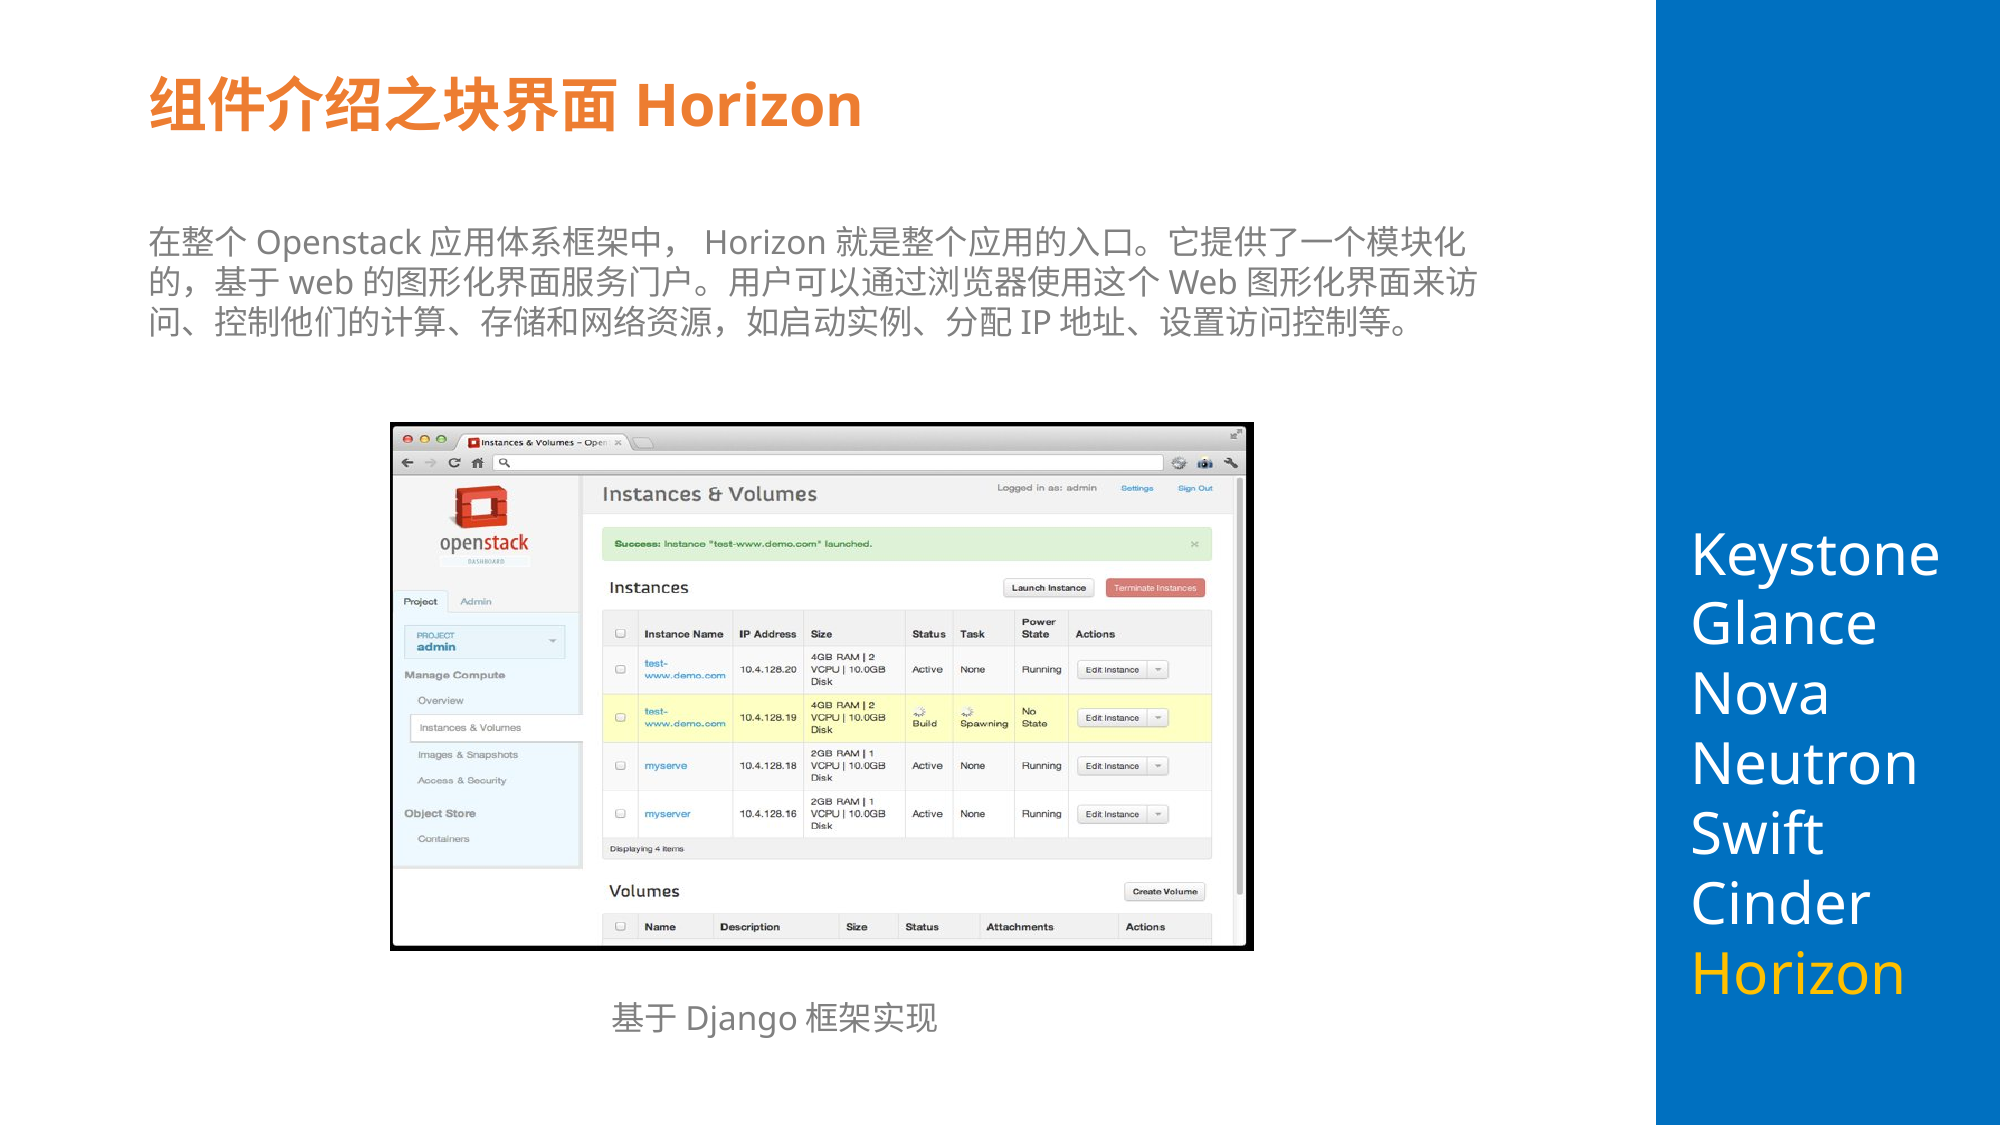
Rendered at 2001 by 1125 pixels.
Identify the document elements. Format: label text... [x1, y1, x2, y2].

text_box 在整个Openstack应用体系框架中，Horizon就是整个应用的入口。它提供了一个模块化的，基于web的图形化界面服务门户。用户可以通过浏览器使用这个Web图形化界面来访问、控制他们的计算、存储和网络资源，如启动实例、分配IP地址、设置访问控制等。 [133, 213, 1511, 349]
text_box 基于Django框架实现 [596, 990, 1068, 1045]
picture [390, 422, 1254, 951]
title Keystone Glance Nova Neutron Swift Cinder Horizon [1675, 59, 1975, 1014]
text_box 组件介绍之块界面Horizon [133, 59, 1454, 142]
